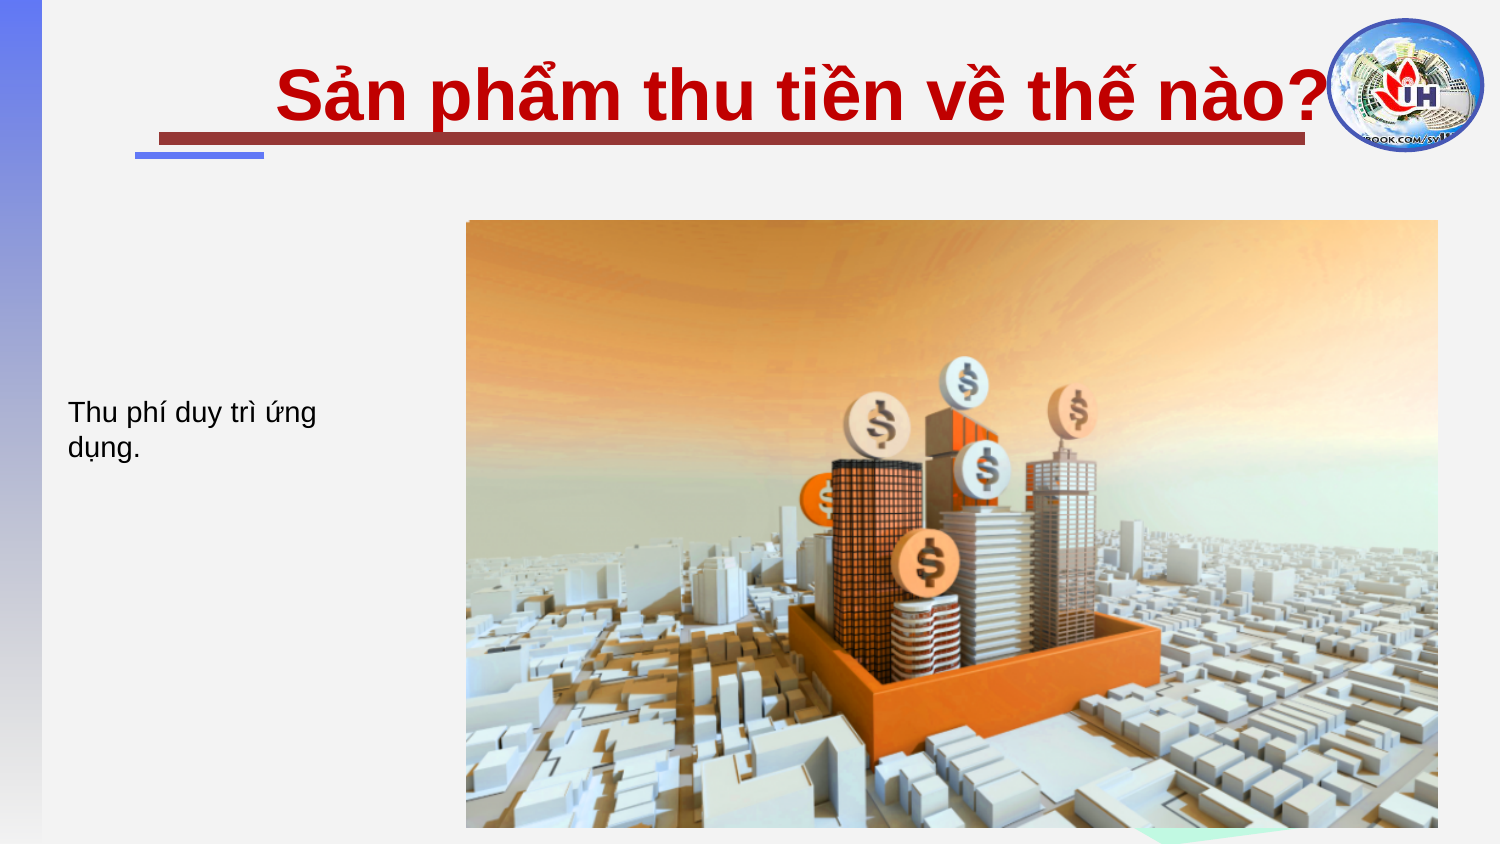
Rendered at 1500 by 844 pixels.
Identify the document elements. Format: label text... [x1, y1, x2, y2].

text_box Thu phí duy trì ứng dụng. [53, 386, 410, 506]
picture [466, 220, 1438, 829]
text_box [1326, 18, 1485, 153]
title Sản phẩm thu tiền về thế nào? [253, 32, 1353, 126]
